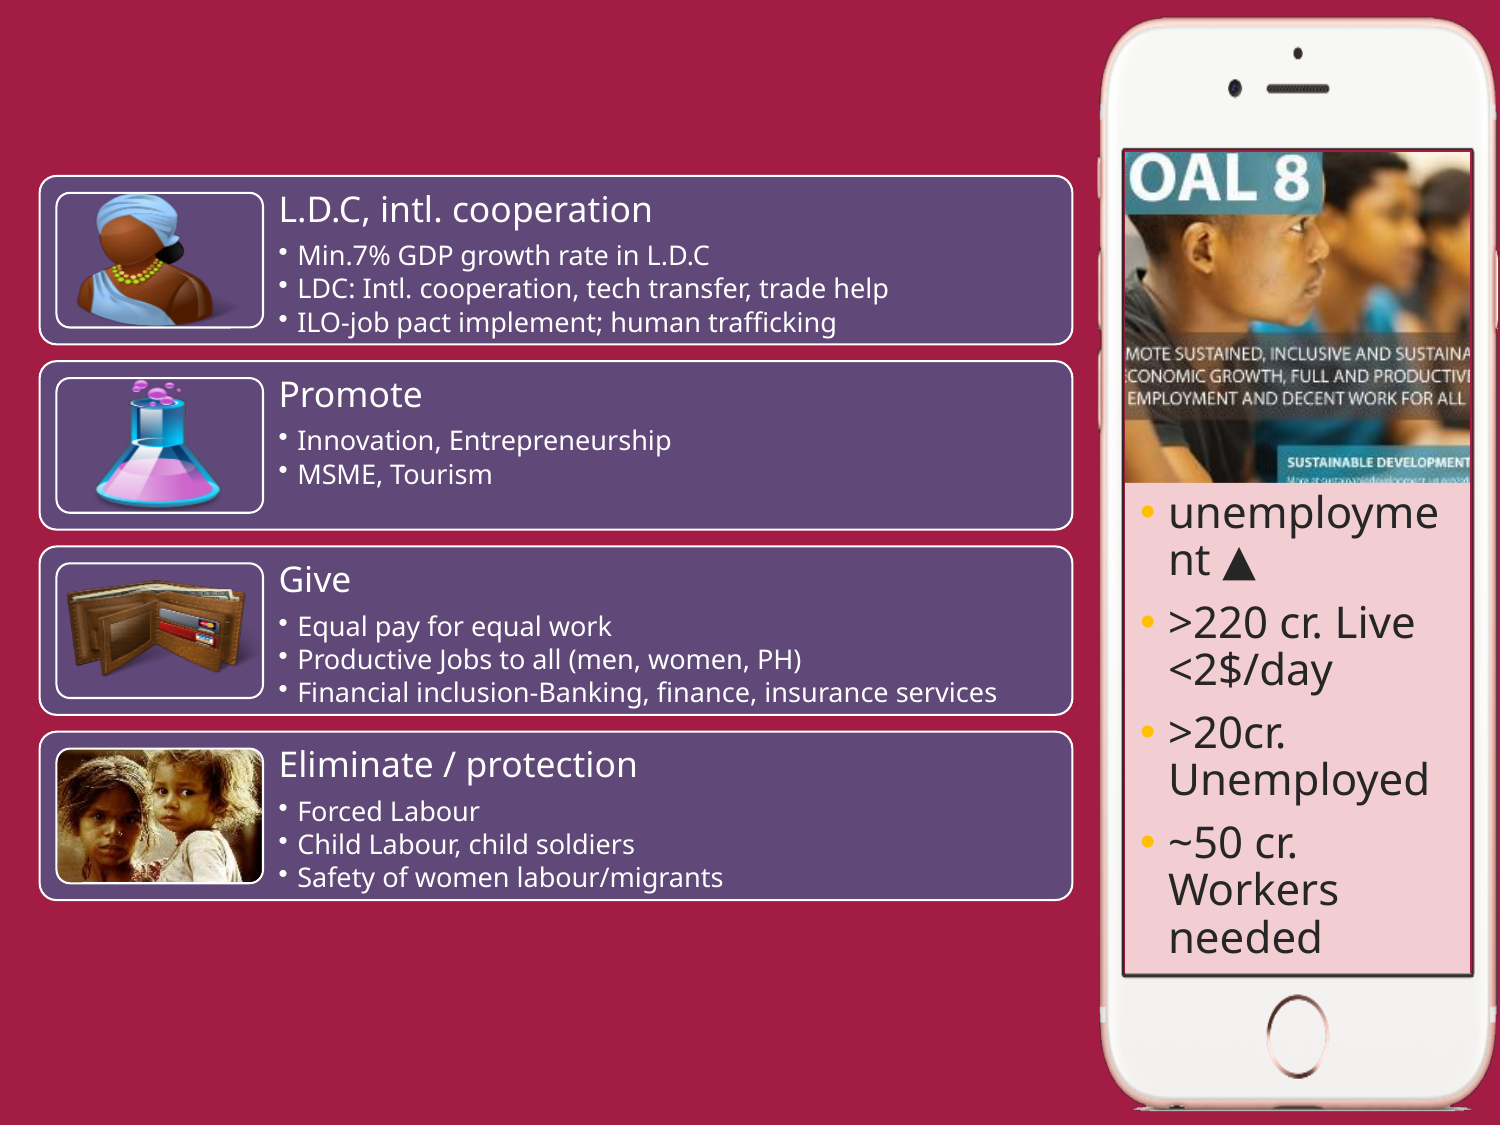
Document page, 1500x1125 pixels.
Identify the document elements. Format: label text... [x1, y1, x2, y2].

picture [1089, 0, 1500, 1125]
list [39, 175, 1073, 901]
list unemployment ▲ >220 cr. Live <2$/day >20cr. Unemployed ~50 cr. Workers needed [1125, 483, 1470, 973]
